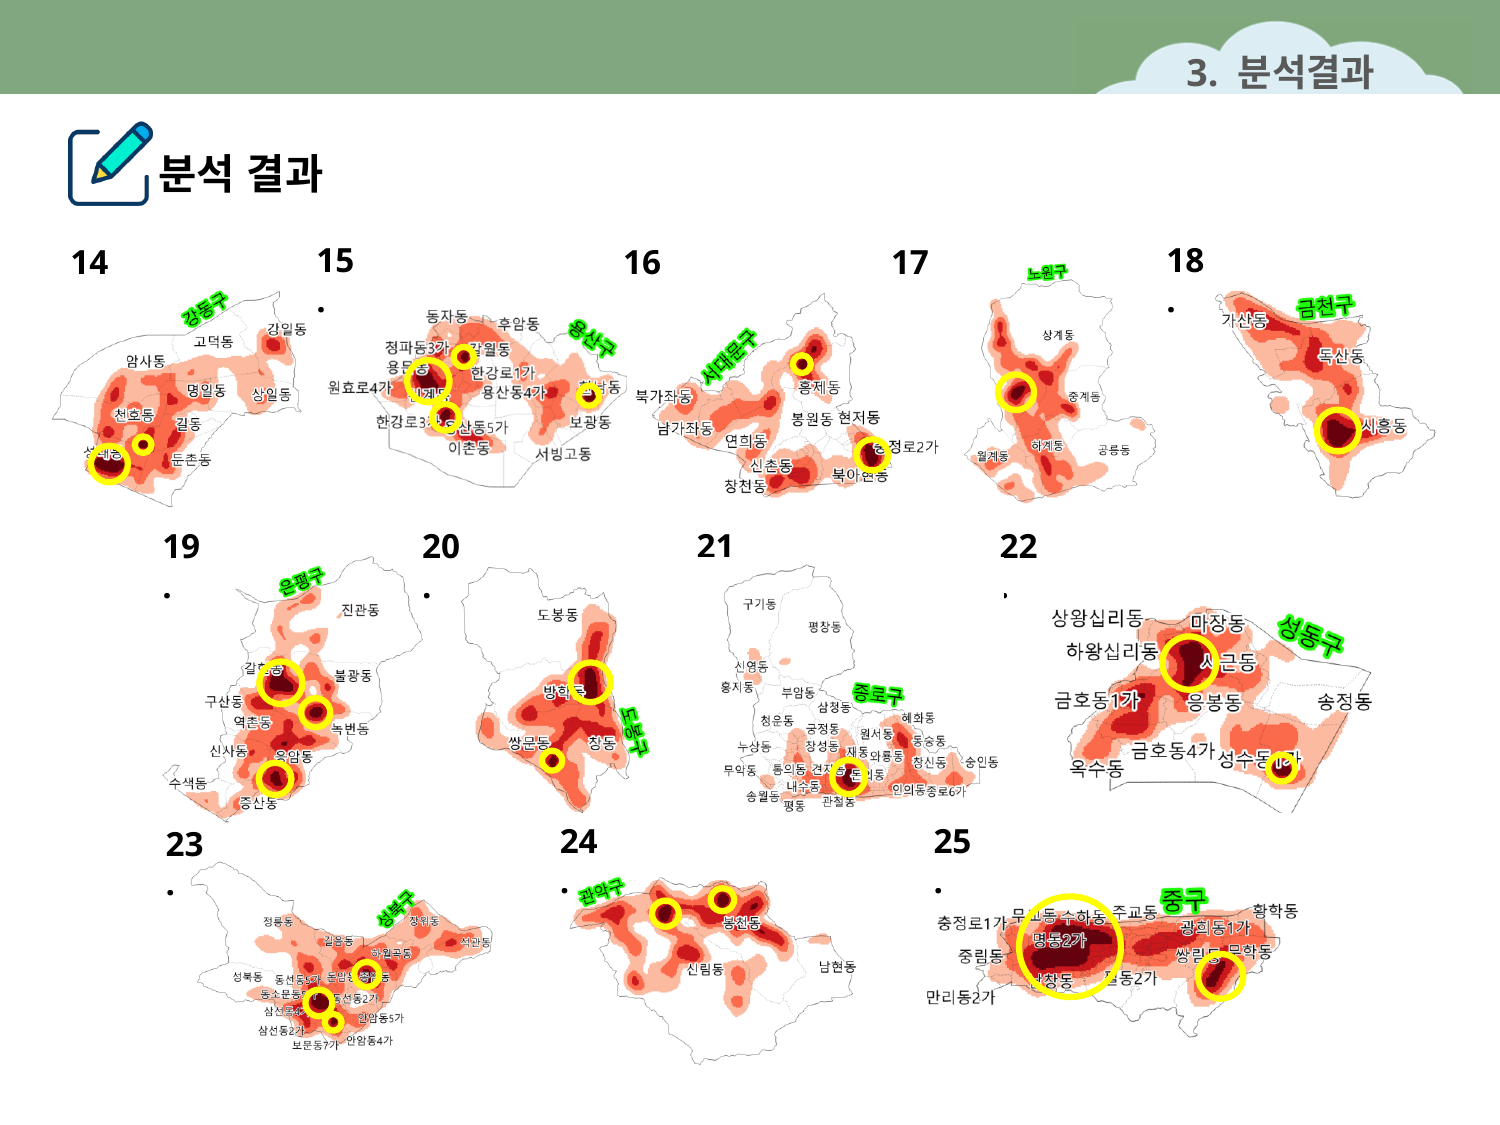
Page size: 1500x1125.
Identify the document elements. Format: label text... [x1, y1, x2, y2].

text_box 21. [681, 517, 752, 613]
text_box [626, 278, 952, 506]
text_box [157, 542, 429, 833]
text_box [568, 867, 861, 1081]
text_box 14. [55, 233, 126, 276]
text_box 25. [918, 826, 989, 869]
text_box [325, 297, 621, 506]
text_box 22. [984, 517, 1055, 613]
text_box 분석 결과 [157, 140, 1315, 206]
text_box 15. [301, 231, 372, 327]
picture [67, 121, 153, 207]
text_box 18. [1151, 231, 1221, 327]
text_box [1199, 271, 1453, 506]
picture [0, 0, 1500, 94]
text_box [181, 856, 498, 1062]
text_box 20. [407, 517, 477, 613]
text_box 16. [608, 233, 678, 296]
text_box 24. [545, 827, 615, 908]
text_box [957, 258, 1163, 506]
text_box 19. [147, 527, 217, 613]
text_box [47, 278, 312, 518]
text_box 17. [876, 233, 946, 277]
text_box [1034, 583, 1386, 813]
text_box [447, 556, 656, 818]
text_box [913, 870, 1312, 1053]
text_box 23. [150, 815, 221, 910]
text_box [694, 556, 1004, 818]
